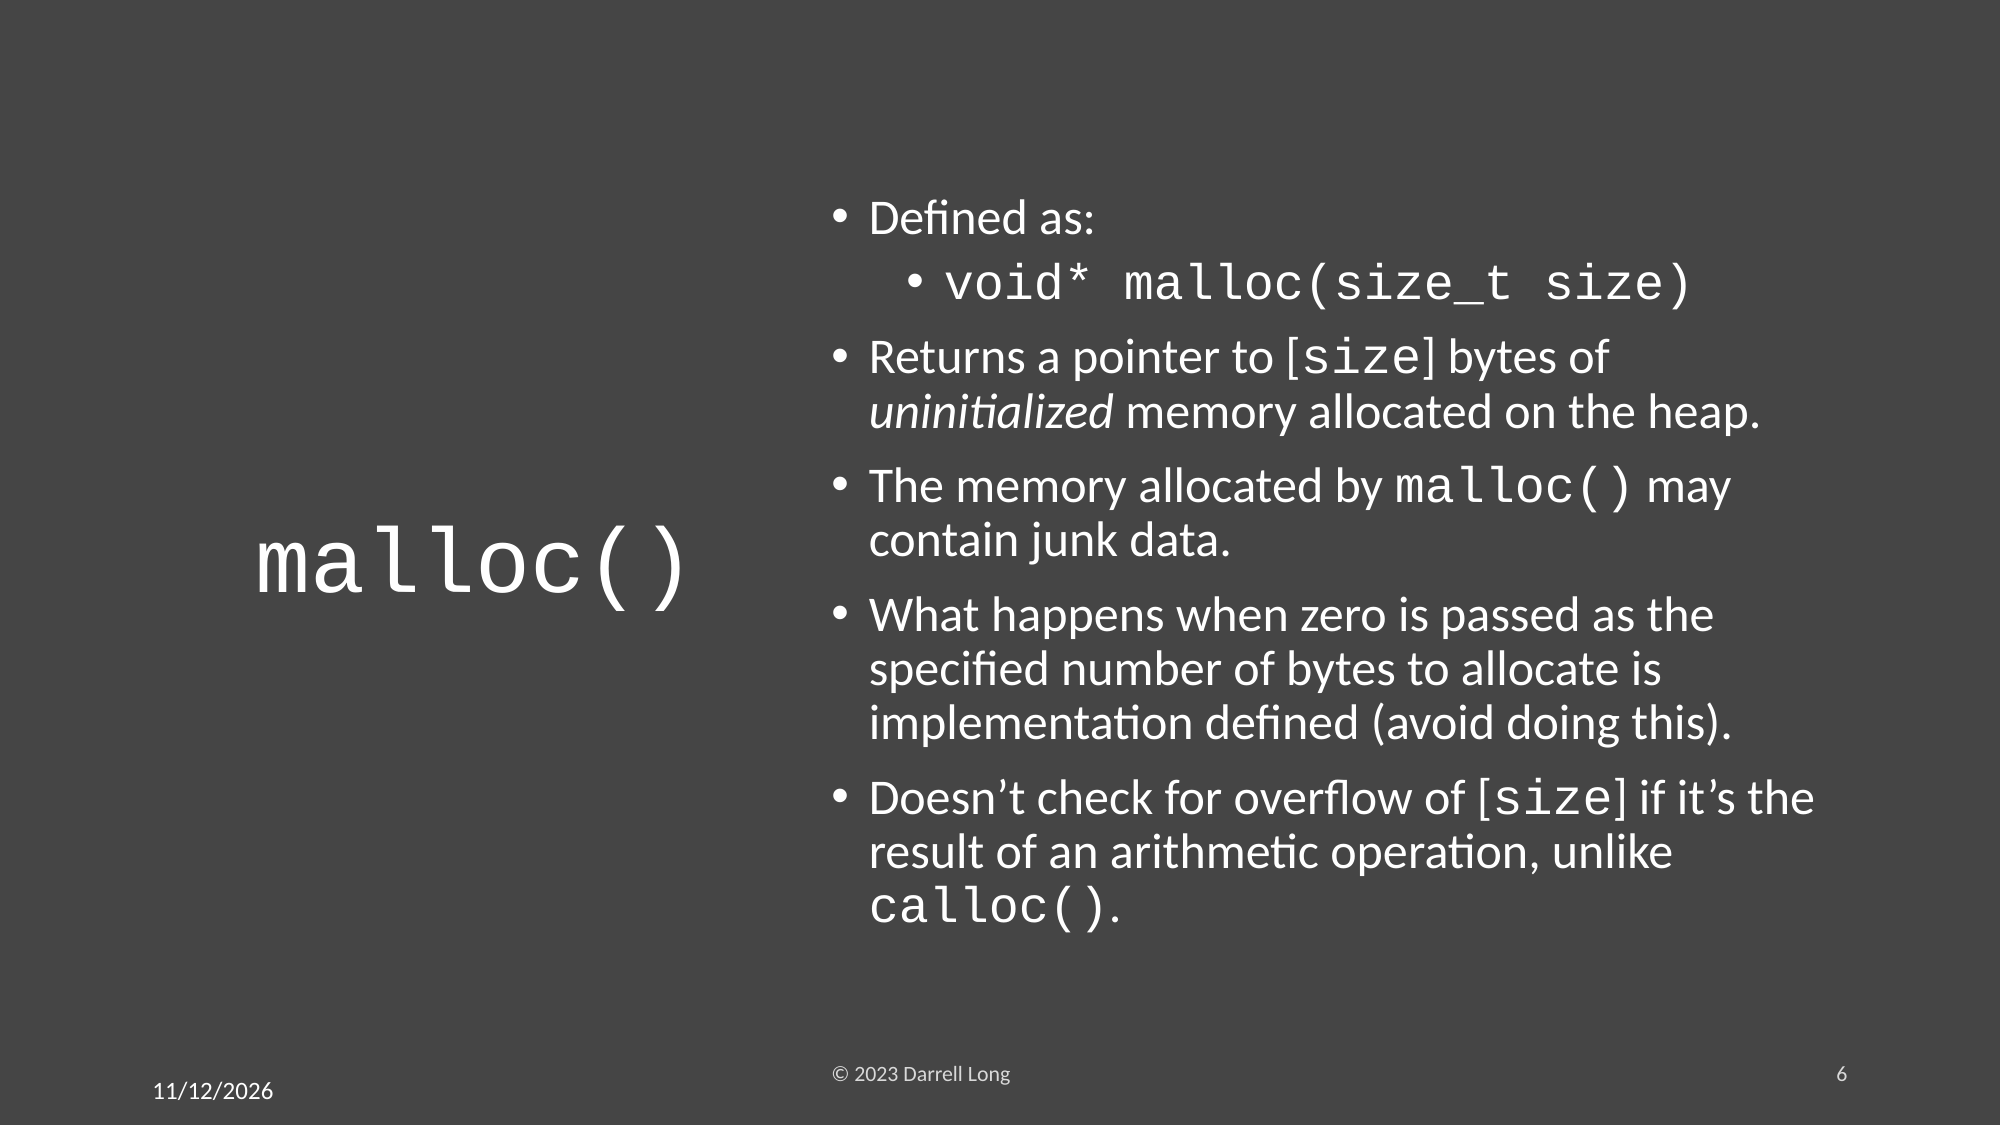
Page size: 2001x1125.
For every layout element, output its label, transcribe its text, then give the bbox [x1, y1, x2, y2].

title malloc() [137, 158, 711, 967]
footer © 2023 Darrell Long [816, 1042, 1680, 1103]
slide_number 6 [1734, 1042, 1863, 1103]
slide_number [137, 1059, 341, 1120]
list Defined as: void* malloc(size_t size) Returns a pointer to [size] bytes of uninitialized memory allocated on the heap. The memory allocated by malloc() may contain junk data. What happens when zero is passed as the specified number of bytes to allocate is implementation defined (avoid doing this). Doesn’t check for overflow of [size] if it’s the result of an arithmetic operation, unlike calloc(). [816, 158, 1863, 967]
